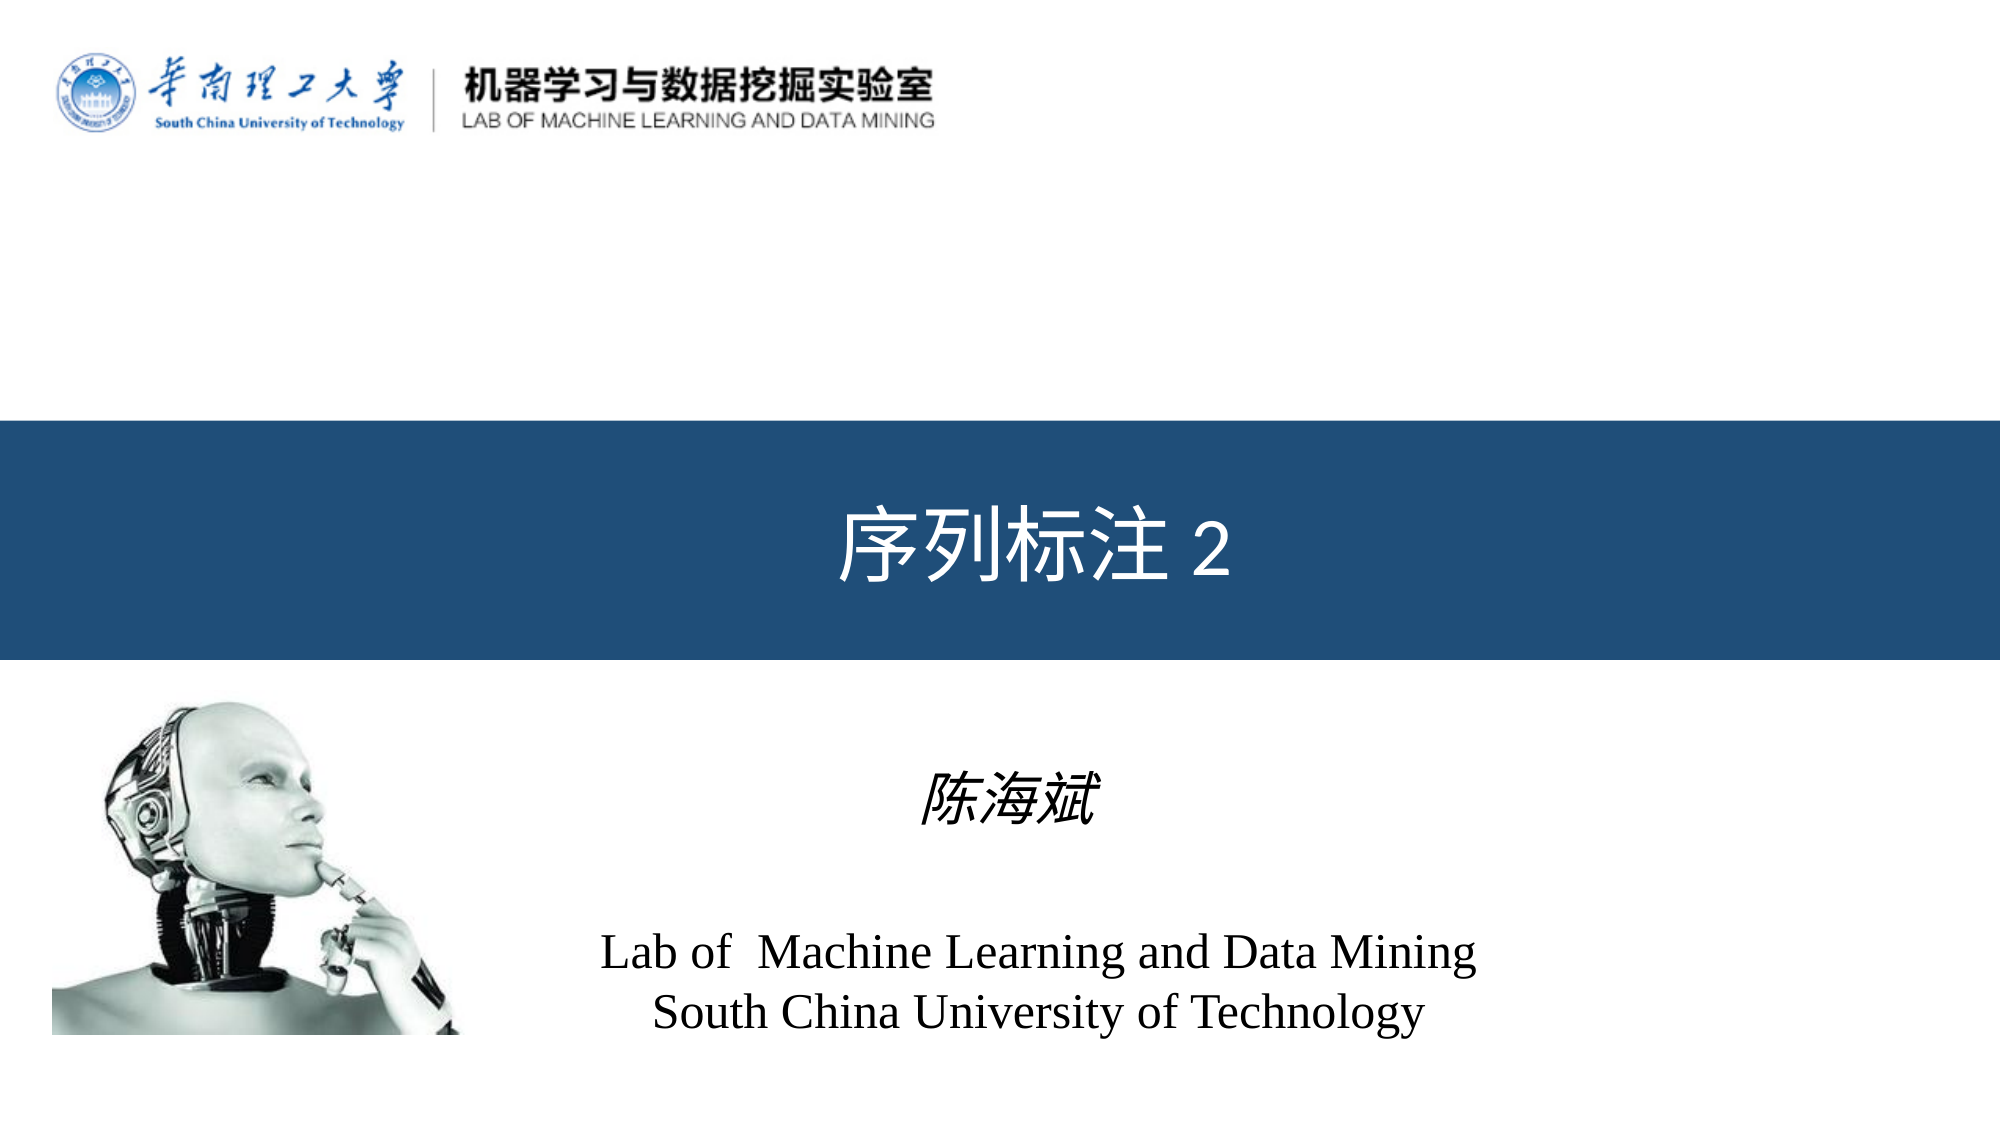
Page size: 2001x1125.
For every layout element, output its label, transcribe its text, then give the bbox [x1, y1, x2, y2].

picture [52, 690, 471, 1035]
text_box 序列标注2 [62, 366, 1948, 626]
picture [53, 47, 945, 142]
subtitle 陈海斌 [589, 762, 1423, 868]
text_box Lab of Machine Learning and Data Mining South China University of Technology [93, 911, 1984, 1047]
text_box [0, 420, 2000, 661]
